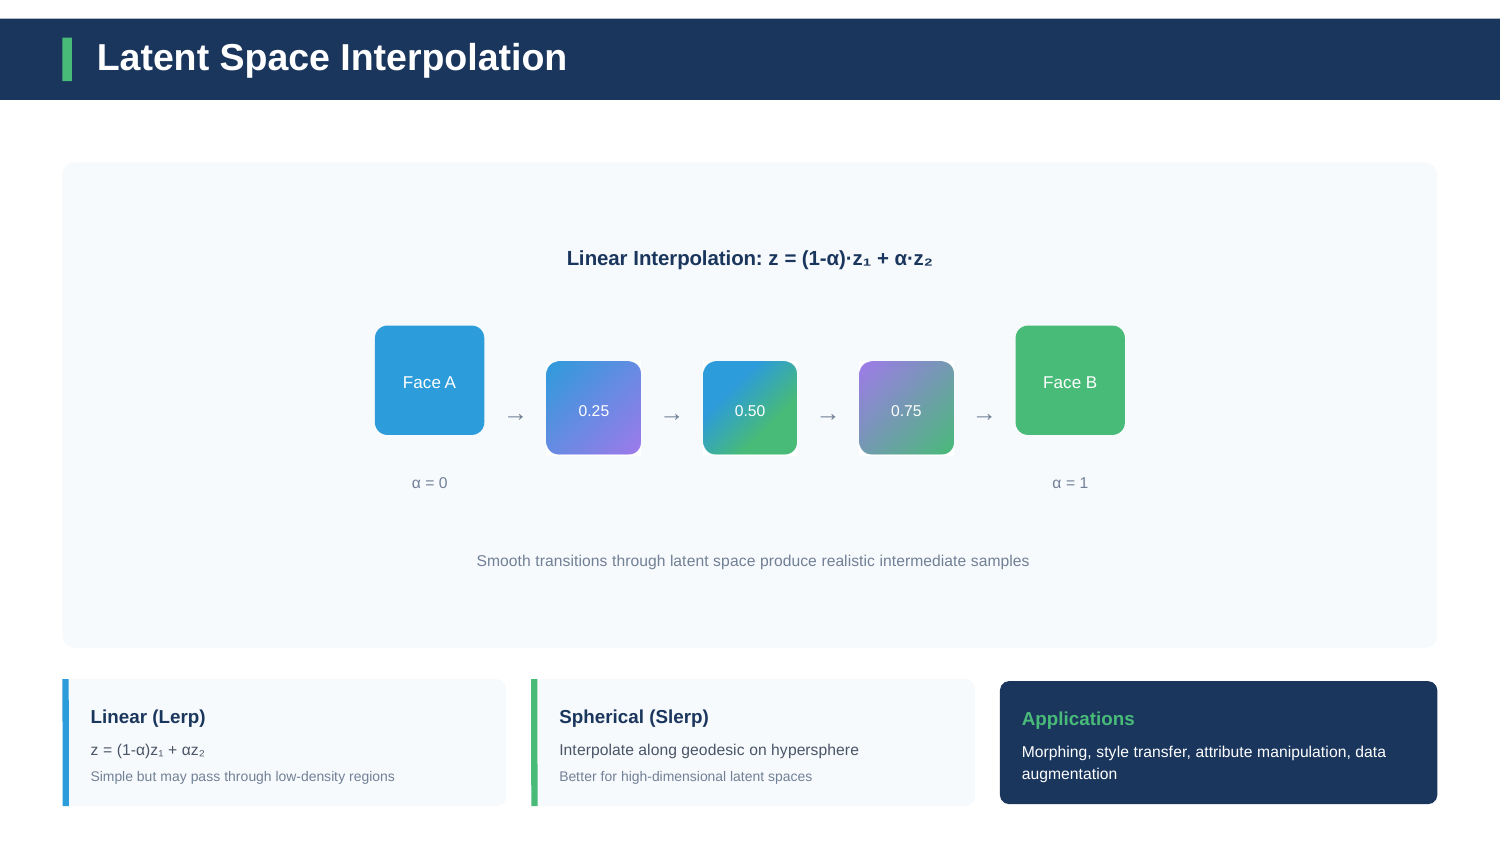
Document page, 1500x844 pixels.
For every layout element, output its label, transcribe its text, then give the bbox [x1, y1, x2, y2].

text_box → [971, 390, 998, 426]
picture [546, 361, 641, 456]
text_box Better for high-dimensional latent spaces [559, 764, 961, 785]
text_box [66, 679, 507, 807]
text_box Spherical (Slerp) [559, 700, 961, 728]
text_box Interpolate along geodesic on hypersphere [559, 736, 961, 759]
text_box → [659, 390, 685, 426]
picture [859, 361, 954, 456]
text_box [62, 37, 72, 82]
text_box z = (1-α)z₁ + αz₂ [90, 736, 493, 759]
text_box Linear (Lerp) [90, 700, 493, 728]
text_box Face B [1042, 368, 1099, 393]
text_box [62, 162, 1438, 648]
text_box Linear Interpolation: z = (1-α)·z₁ + α·z₂ [566, 240, 941, 270]
text_box [0, 18, 1500, 100]
text_box [999, 681, 1438, 805]
text_box α = 0 [411, 469, 449, 492]
text_box → [815, 390, 842, 426]
text_box [374, 325, 485, 435]
text_box Smooth transitions through latent space produce realistic intermediate samples [476, 547, 1034, 570]
text_box Simple but may pass through low-density regions [90, 764, 493, 785]
text_box [1015, 325, 1125, 435]
text_box Latent Space Interpolation [96, 40, 578, 79]
text_box [535, 679, 975, 807]
text_box Morphing, style transfer, attribute manipulation, data augmentation [1021, 738, 1424, 783]
text_box Applications [1021, 702, 1424, 730]
text_box Face A [402, 368, 457, 393]
text_box → [503, 390, 529, 426]
text_box α = 1 [1052, 469, 1089, 492]
picture [703, 361, 797, 456]
